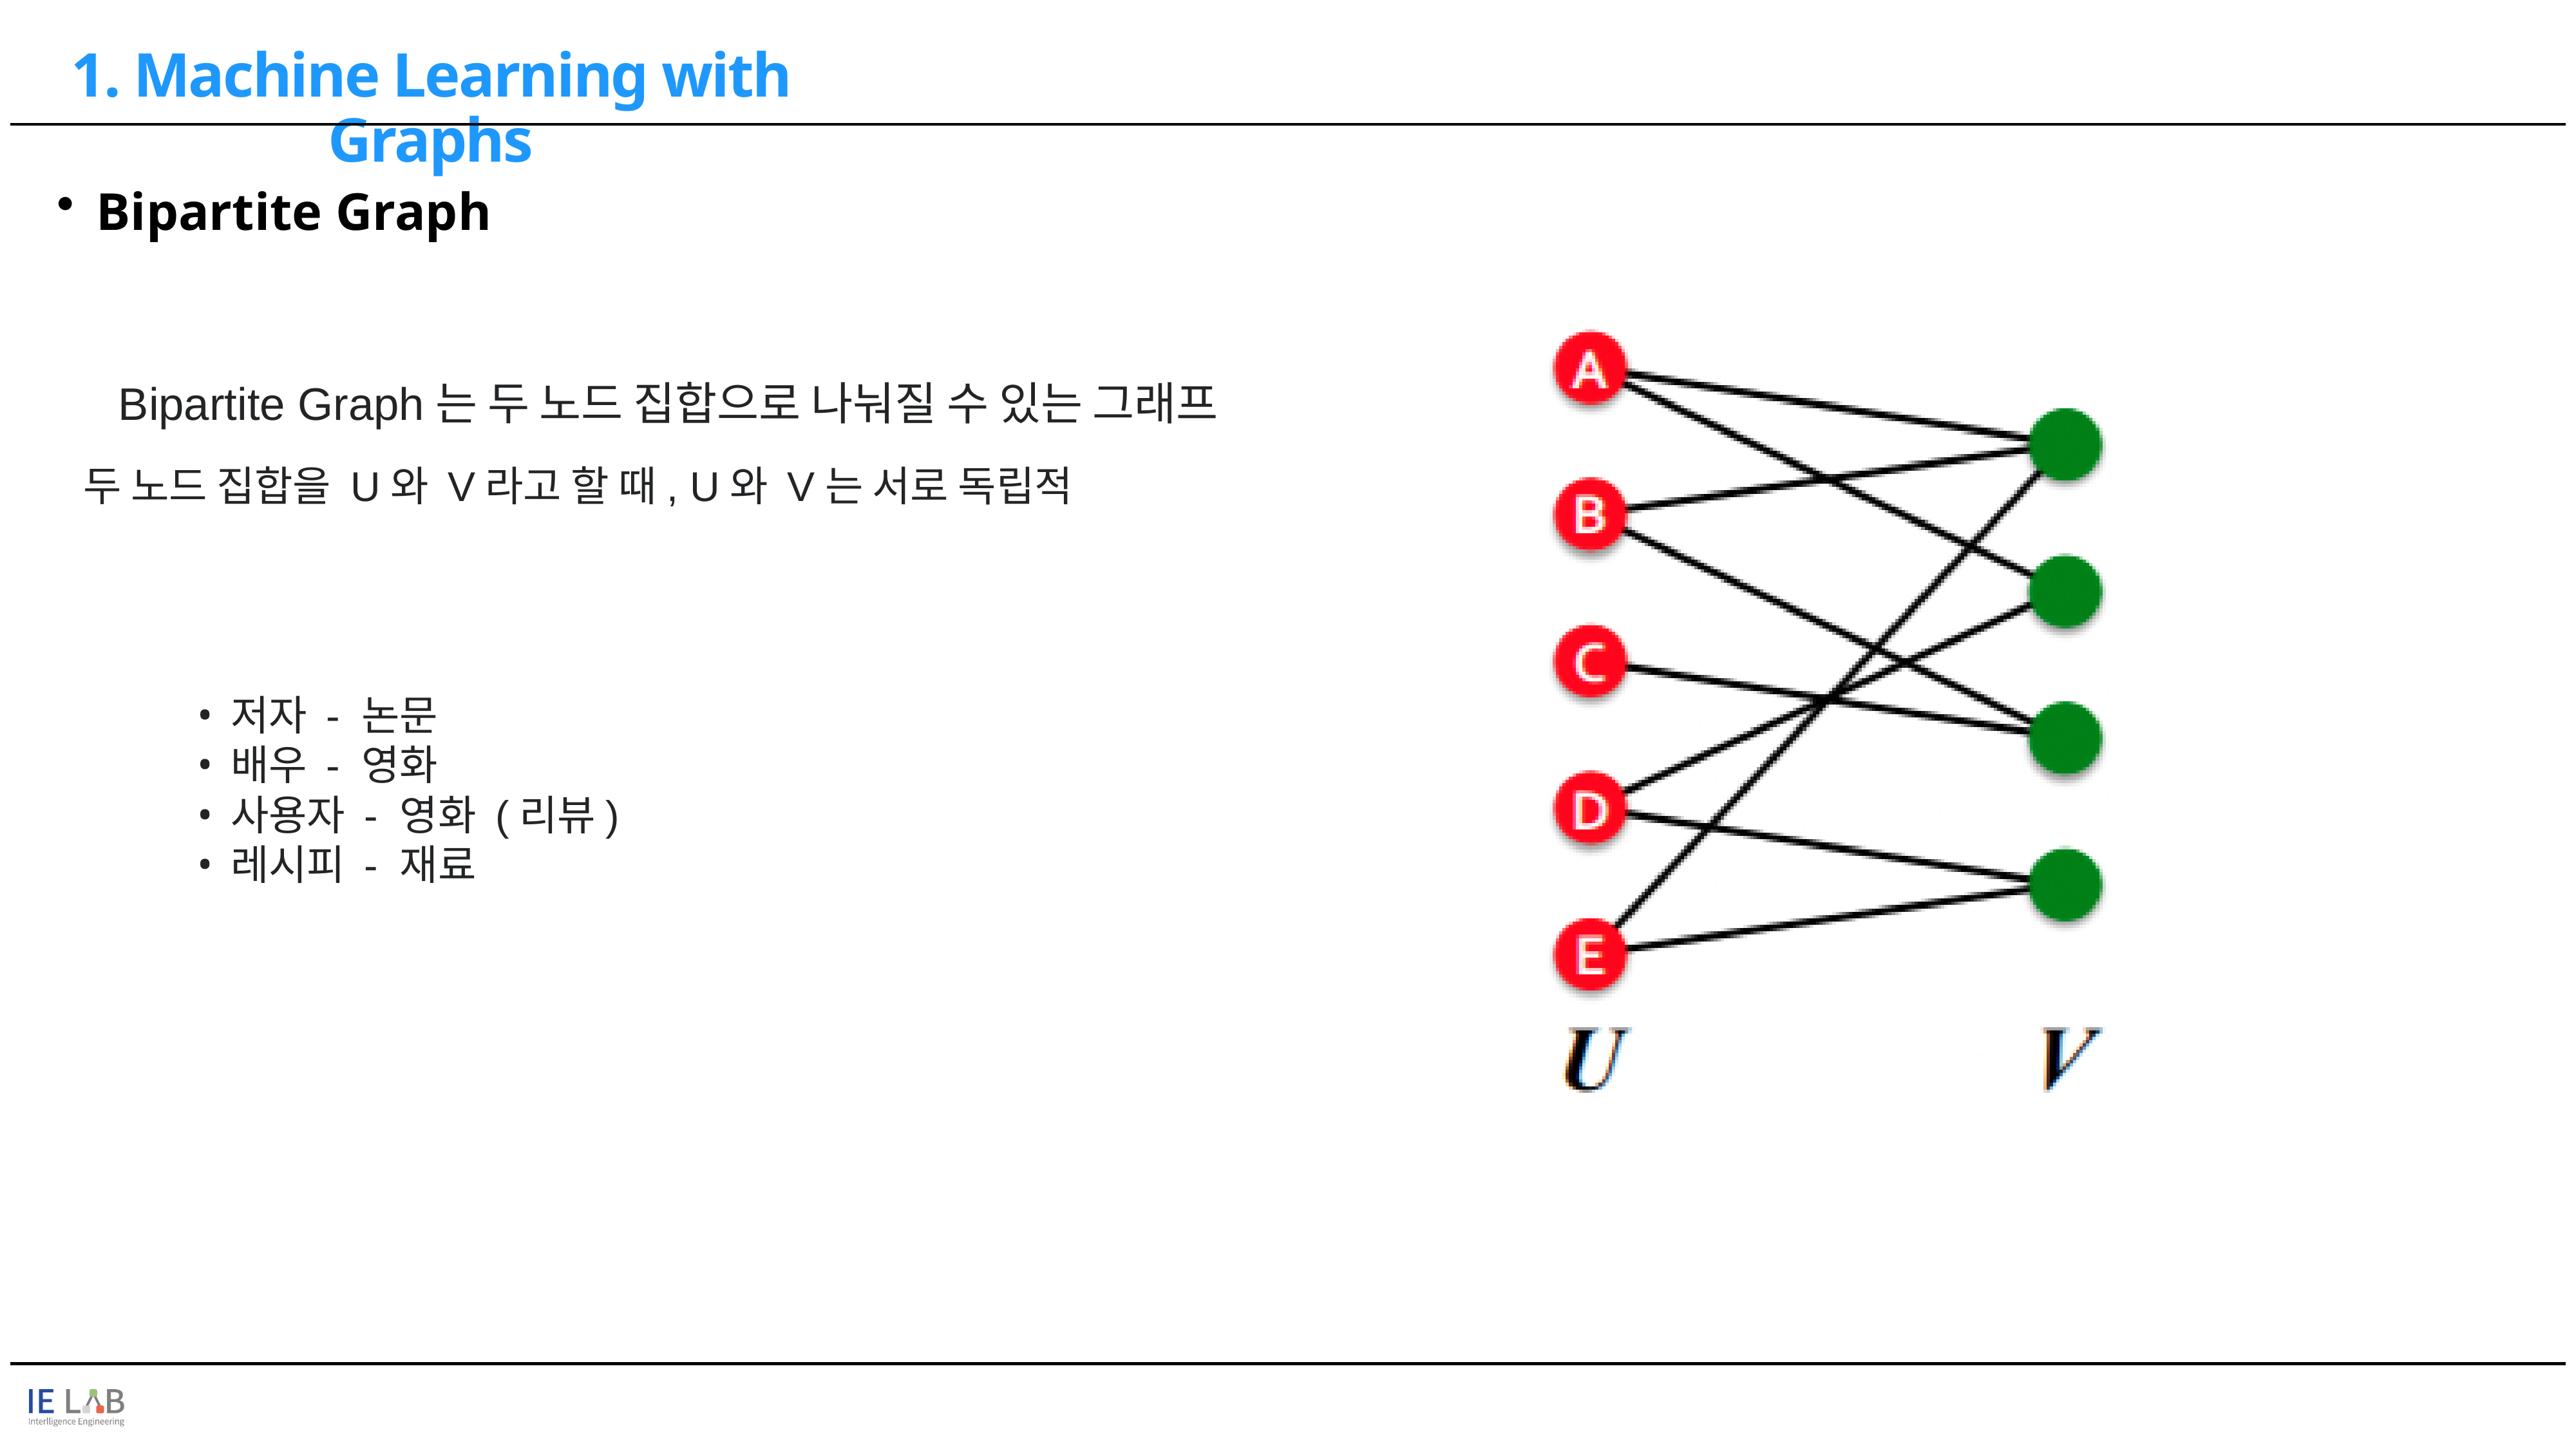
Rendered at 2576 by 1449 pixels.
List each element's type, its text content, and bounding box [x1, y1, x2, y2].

picture [15, 1374, 136, 1438]
text_box 두 노드 집합을 U와 V라고 할 때, U와 V는 서로 독립적 [78, 454, 1078, 515]
picture [1484, 286, 2185, 1202]
text_box Bipartite Graph [52, 173, 497, 246]
text_box Bipartite Graph는 두 노드 집합으로 나눠질 수 있는 그래프 [113, 369, 1224, 435]
text_box 1. Machine Learning with Graphs [0, 12, 882, 180]
text_box 저자 - 논문 배우 - 영화 사용자 - 영화 (리뷰) 레시피 - 재료 [176, 683, 625, 894]
